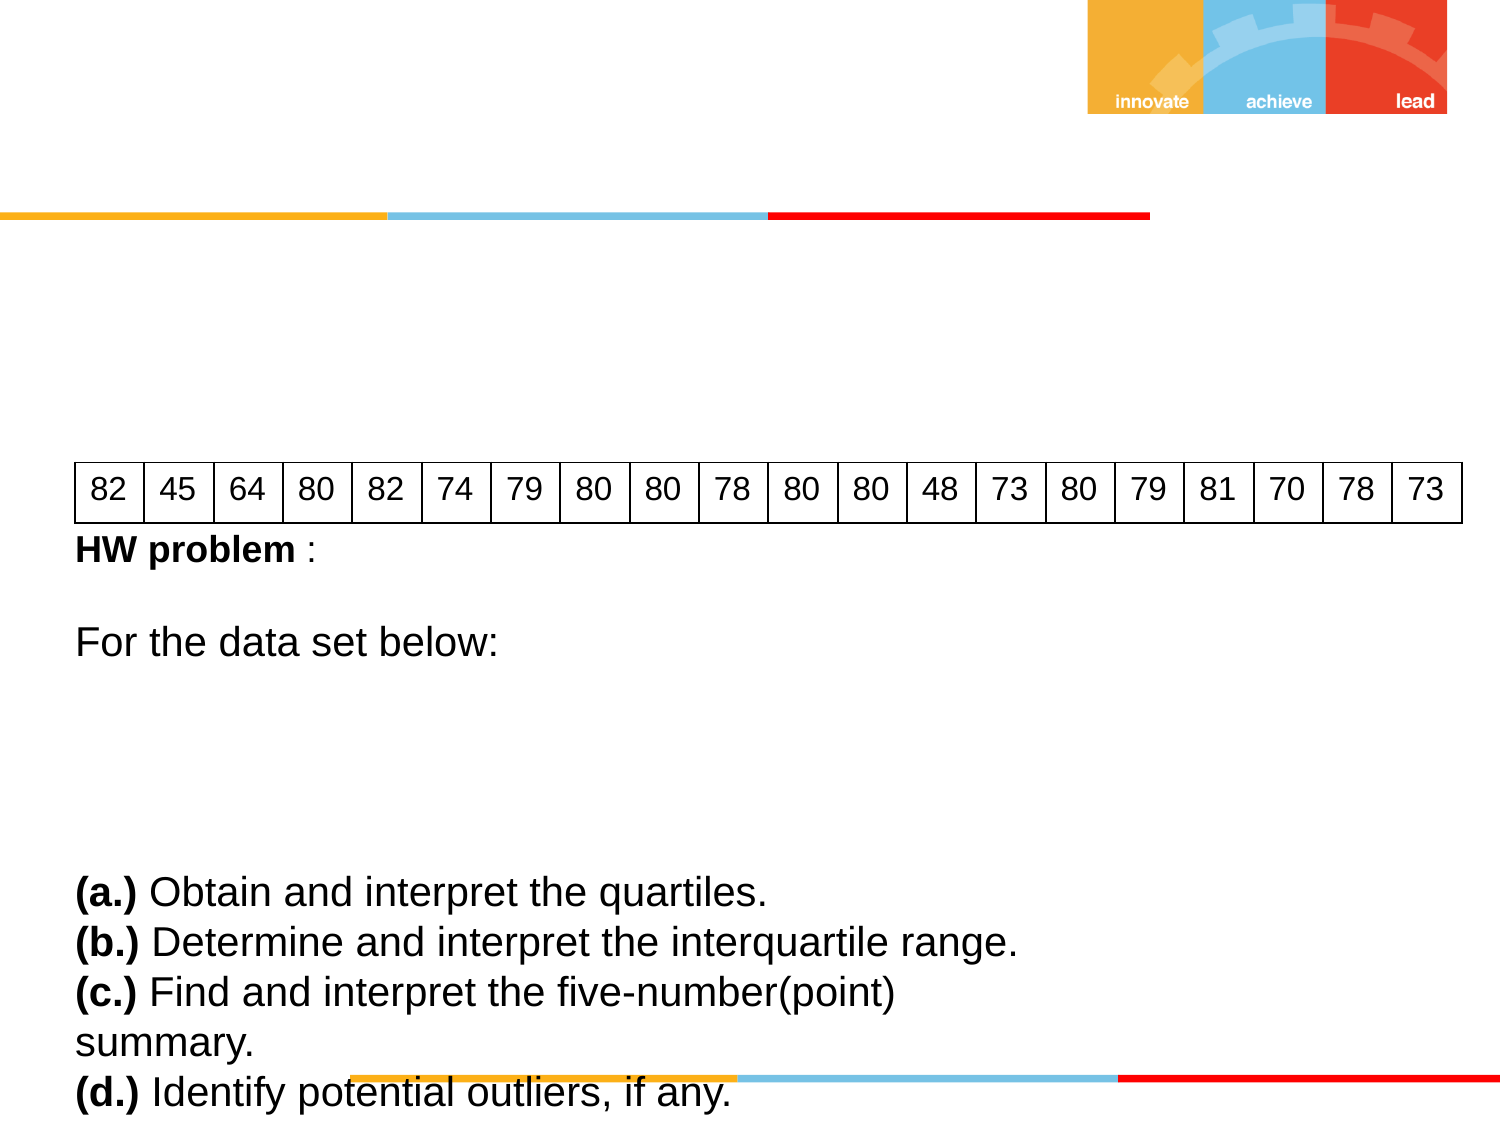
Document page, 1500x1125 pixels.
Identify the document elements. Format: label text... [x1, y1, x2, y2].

table_header 70 [1255, 463, 1322, 522]
list HW problem : For the data set below: (a.) Obtain and interpret the quartiles. (b.) Determine and interpret the interquartile range. (c.) Find and interpret the five-number(point) summary. (d.) Identify potential outliers, if any. (e.) Construct and interpret a boxplot. [75, 525, 1079, 665]
table_header 82 [353, 463, 421, 522]
table_header 79 [1116, 463, 1183, 522]
picture [1087, 0, 1448, 114]
table_header 78 [700, 463, 767, 522]
table_header 64 [215, 463, 282, 522]
table_header 73 [1393, 463, 1461, 522]
table_header 73 [977, 463, 1045, 522]
table_header 78 [1324, 463, 1391, 522]
table_header 80 [631, 463, 698, 522]
table_header 48 [908, 463, 975, 522]
table_header 82 [76, 463, 143, 522]
table_header 80 [839, 463, 906, 522]
table_header 81 [1185, 463, 1253, 522]
table_header 80 [561, 463, 629, 522]
table_header 80 [769, 463, 837, 522]
table_header 80 [1047, 463, 1114, 522]
table_header 79 [492, 463, 559, 522]
table_header 45 [145, 463, 213, 522]
table_header 74 [423, 463, 490, 522]
table_header 80 [284, 463, 351, 522]
